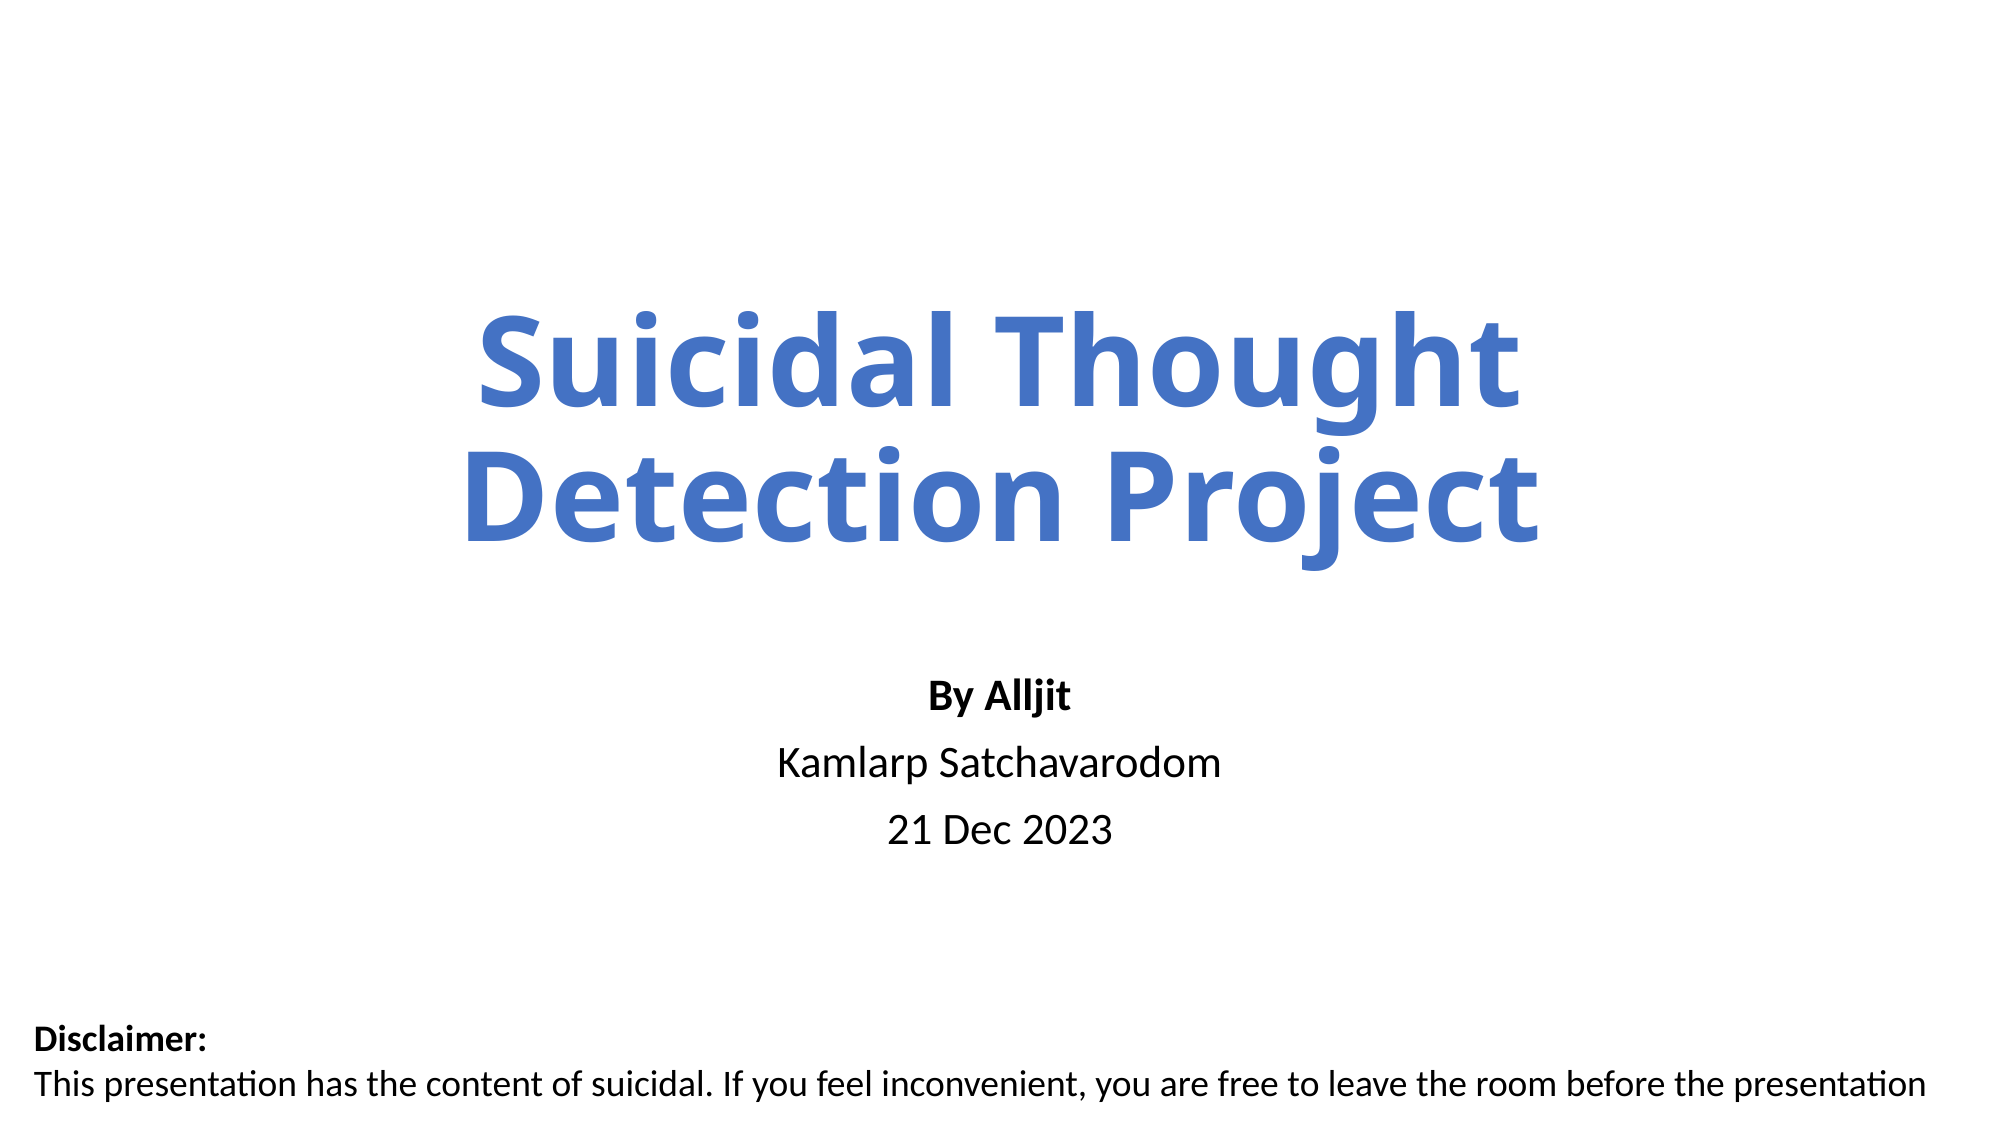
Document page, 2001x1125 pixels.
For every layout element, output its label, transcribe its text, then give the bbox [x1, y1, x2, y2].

text_box Disclaimer: This presentation has the content of suicidal. If you feel inconvenient, you are free to leave the room before the presentation [19, 1006, 2000, 1112]
title Suicidal Thought Detection Project [249, 184, 1750, 576]
subtitle By Alljit Kamlarp Satchavarodom 21 Dec 2023 [249, 590, 1750, 863]
